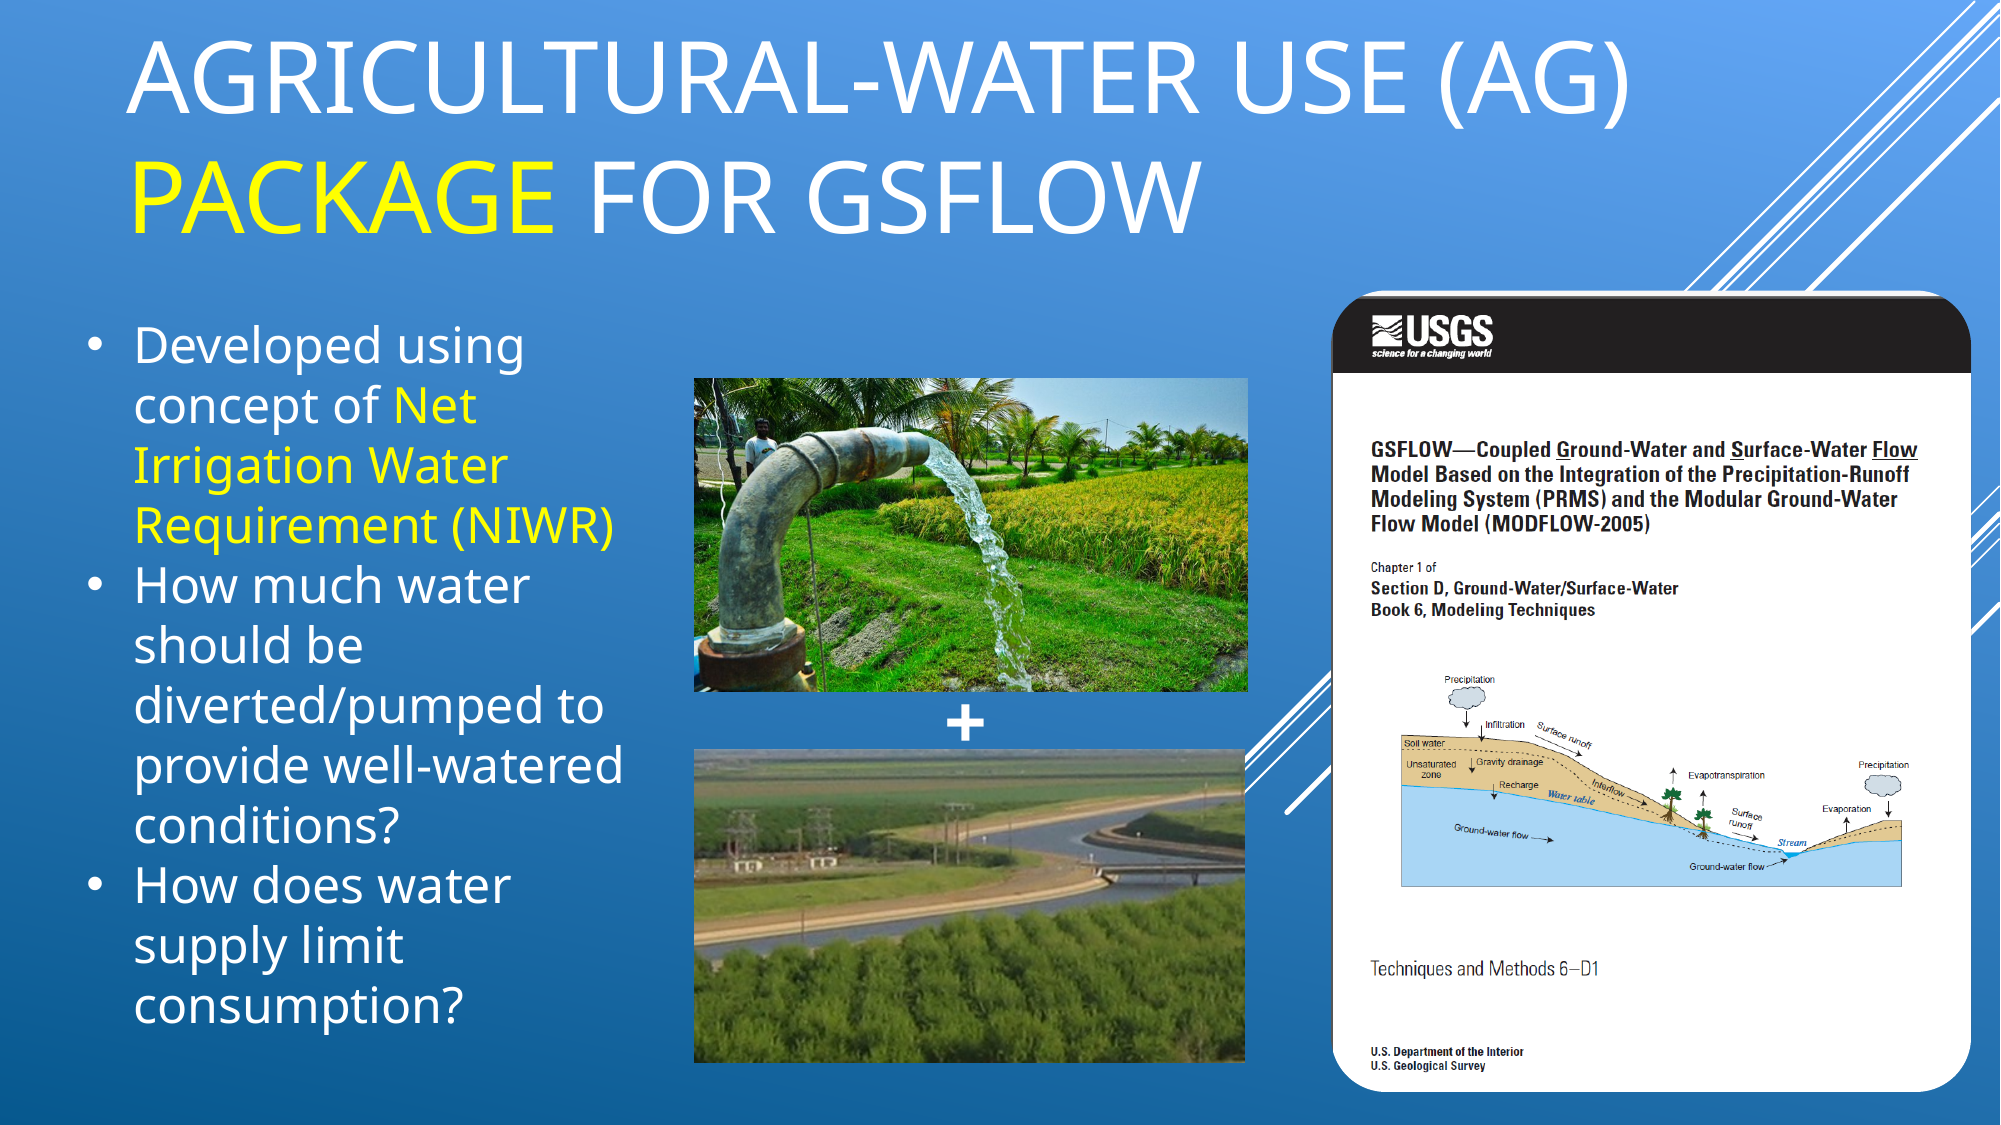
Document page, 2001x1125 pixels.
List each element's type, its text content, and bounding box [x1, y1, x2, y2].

picture [694, 749, 1246, 1063]
text_box + [929, 692, 1003, 749]
picture [694, 378, 1248, 692]
picture [1330, 290, 1972, 1093]
text_box Developed using concept of Net Irrigation Water Requirement (NIWR) How much water should be diverted/pumped to provide well-watered conditions? How does water supply limit consumption? [71, 306, 656, 1041]
title Agricultural-water use (AG) Package for gsflow [111, 0, 1753, 262]
